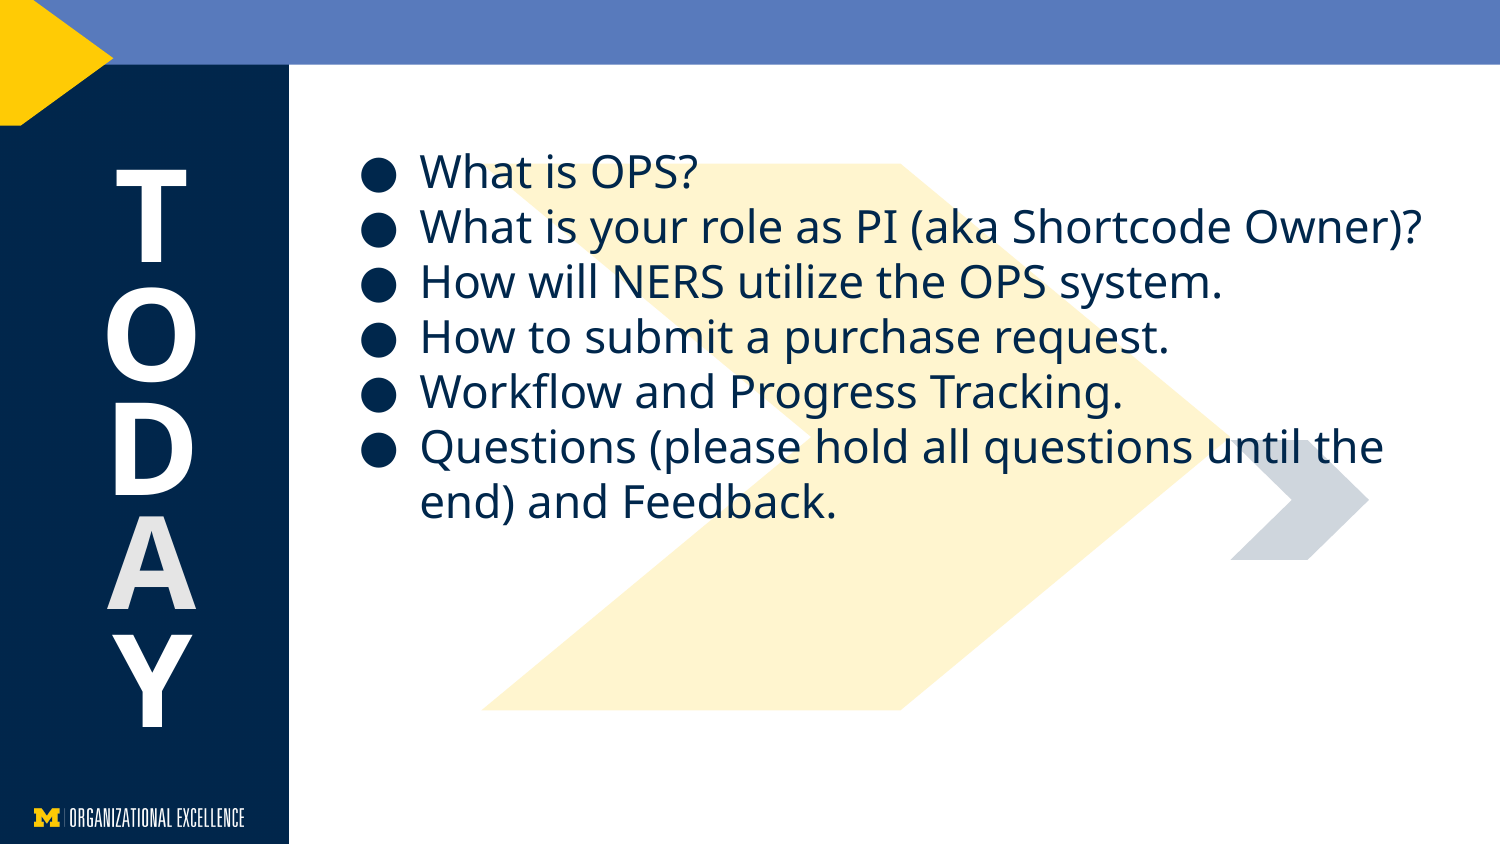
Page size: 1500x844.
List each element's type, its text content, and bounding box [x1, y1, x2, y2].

picture [0, 65, 289, 844]
list What is OPS? What is your role as PI (aka Shortcode Owner)? How will NERS utilize the OPS system. How to submit a purchase request. Workflow and Progress Tracking. Questions (please hold all questions until the end) and Feedback. [331, 135, 1459, 658]
